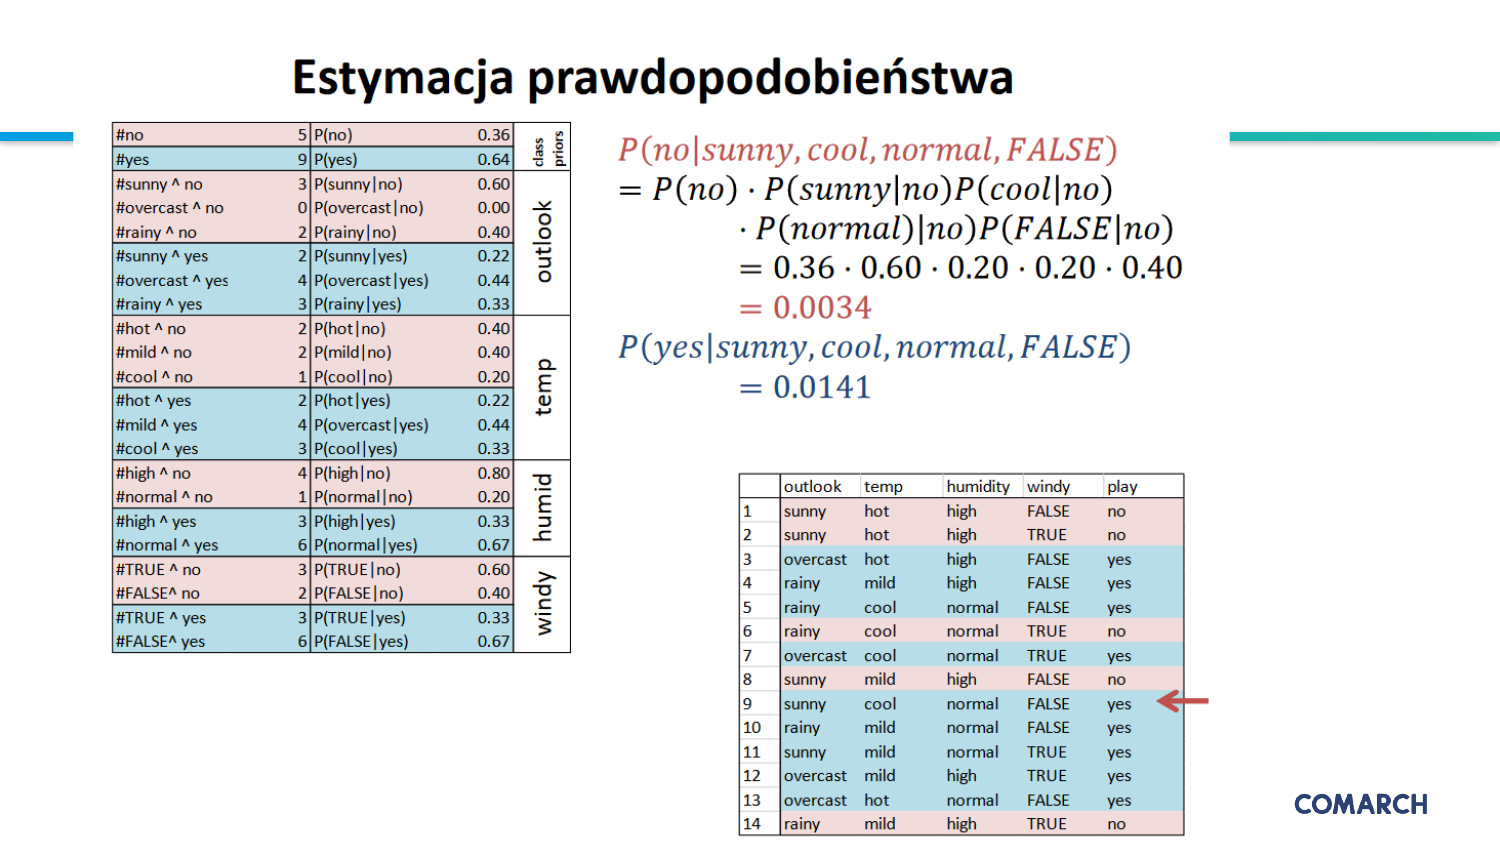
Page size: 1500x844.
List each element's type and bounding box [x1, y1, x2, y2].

picture [73, 32, 1230, 844]
picture [1294, 793, 1427, 814]
